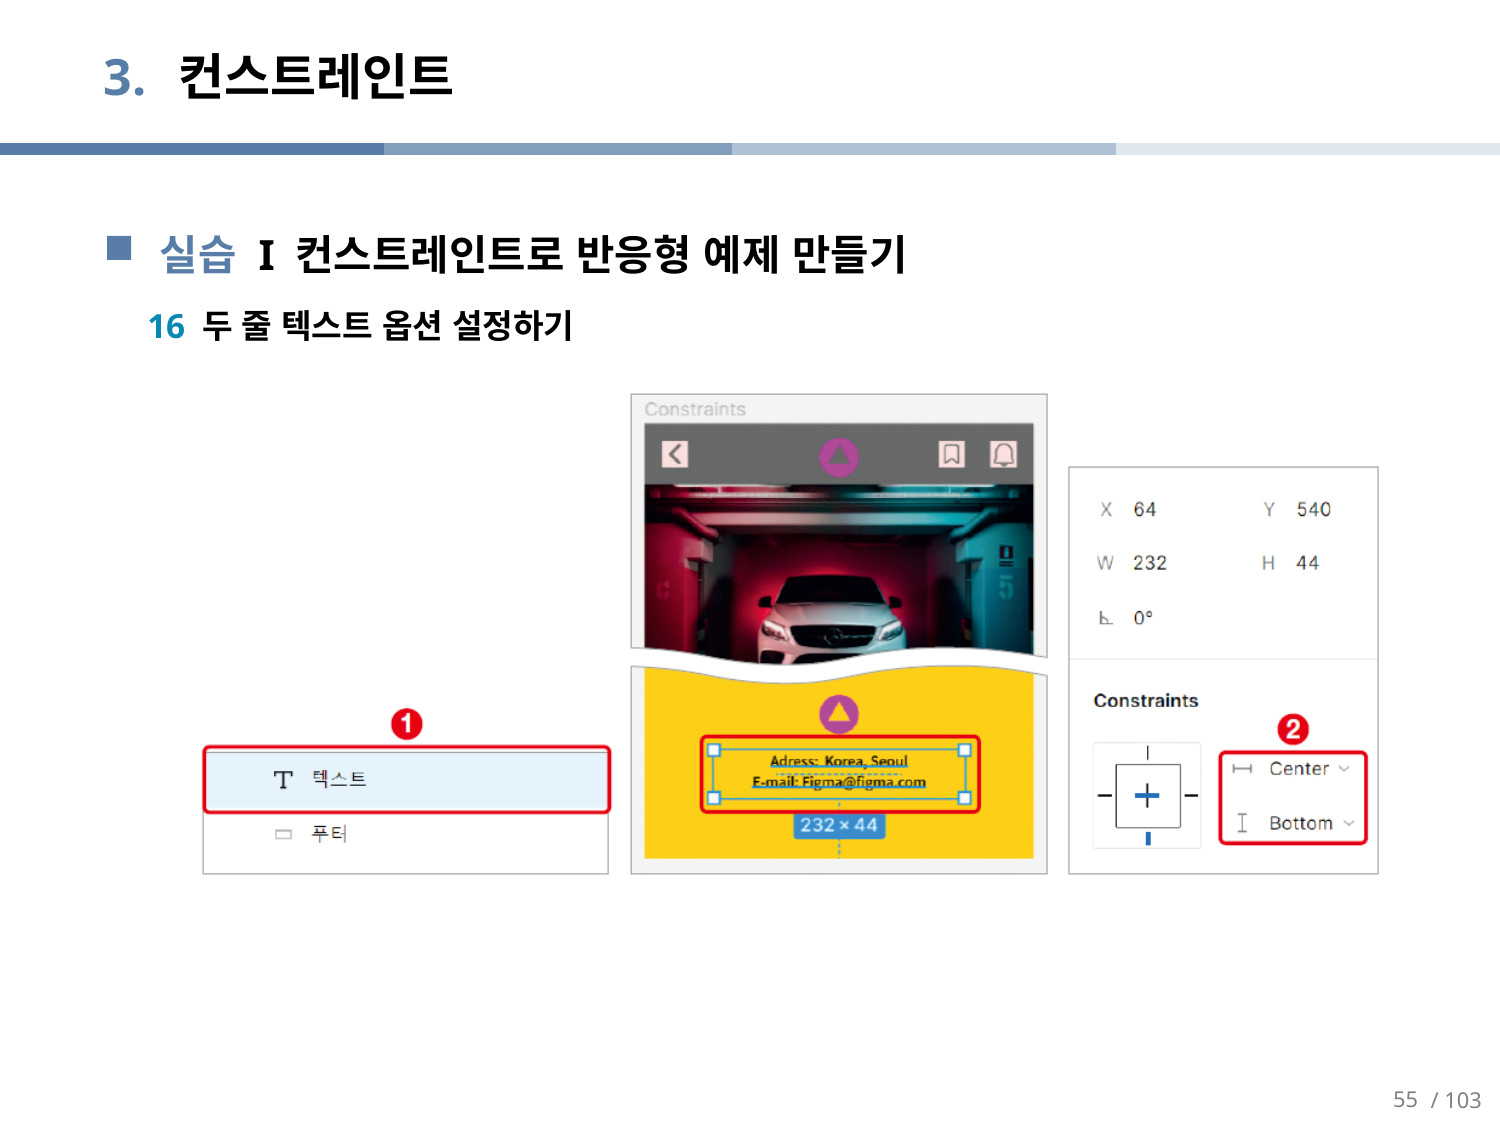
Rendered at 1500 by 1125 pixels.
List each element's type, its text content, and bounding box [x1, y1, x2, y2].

picture [159, 373, 1397, 894]
title 컨스트레인트 [88, 30, 1211, 121]
list 실습 I 컨스트레인트로 반응형 예제 만들기 16 두 줄 텍스트 옵션 설정하기 [88, 196, 1436, 1083]
